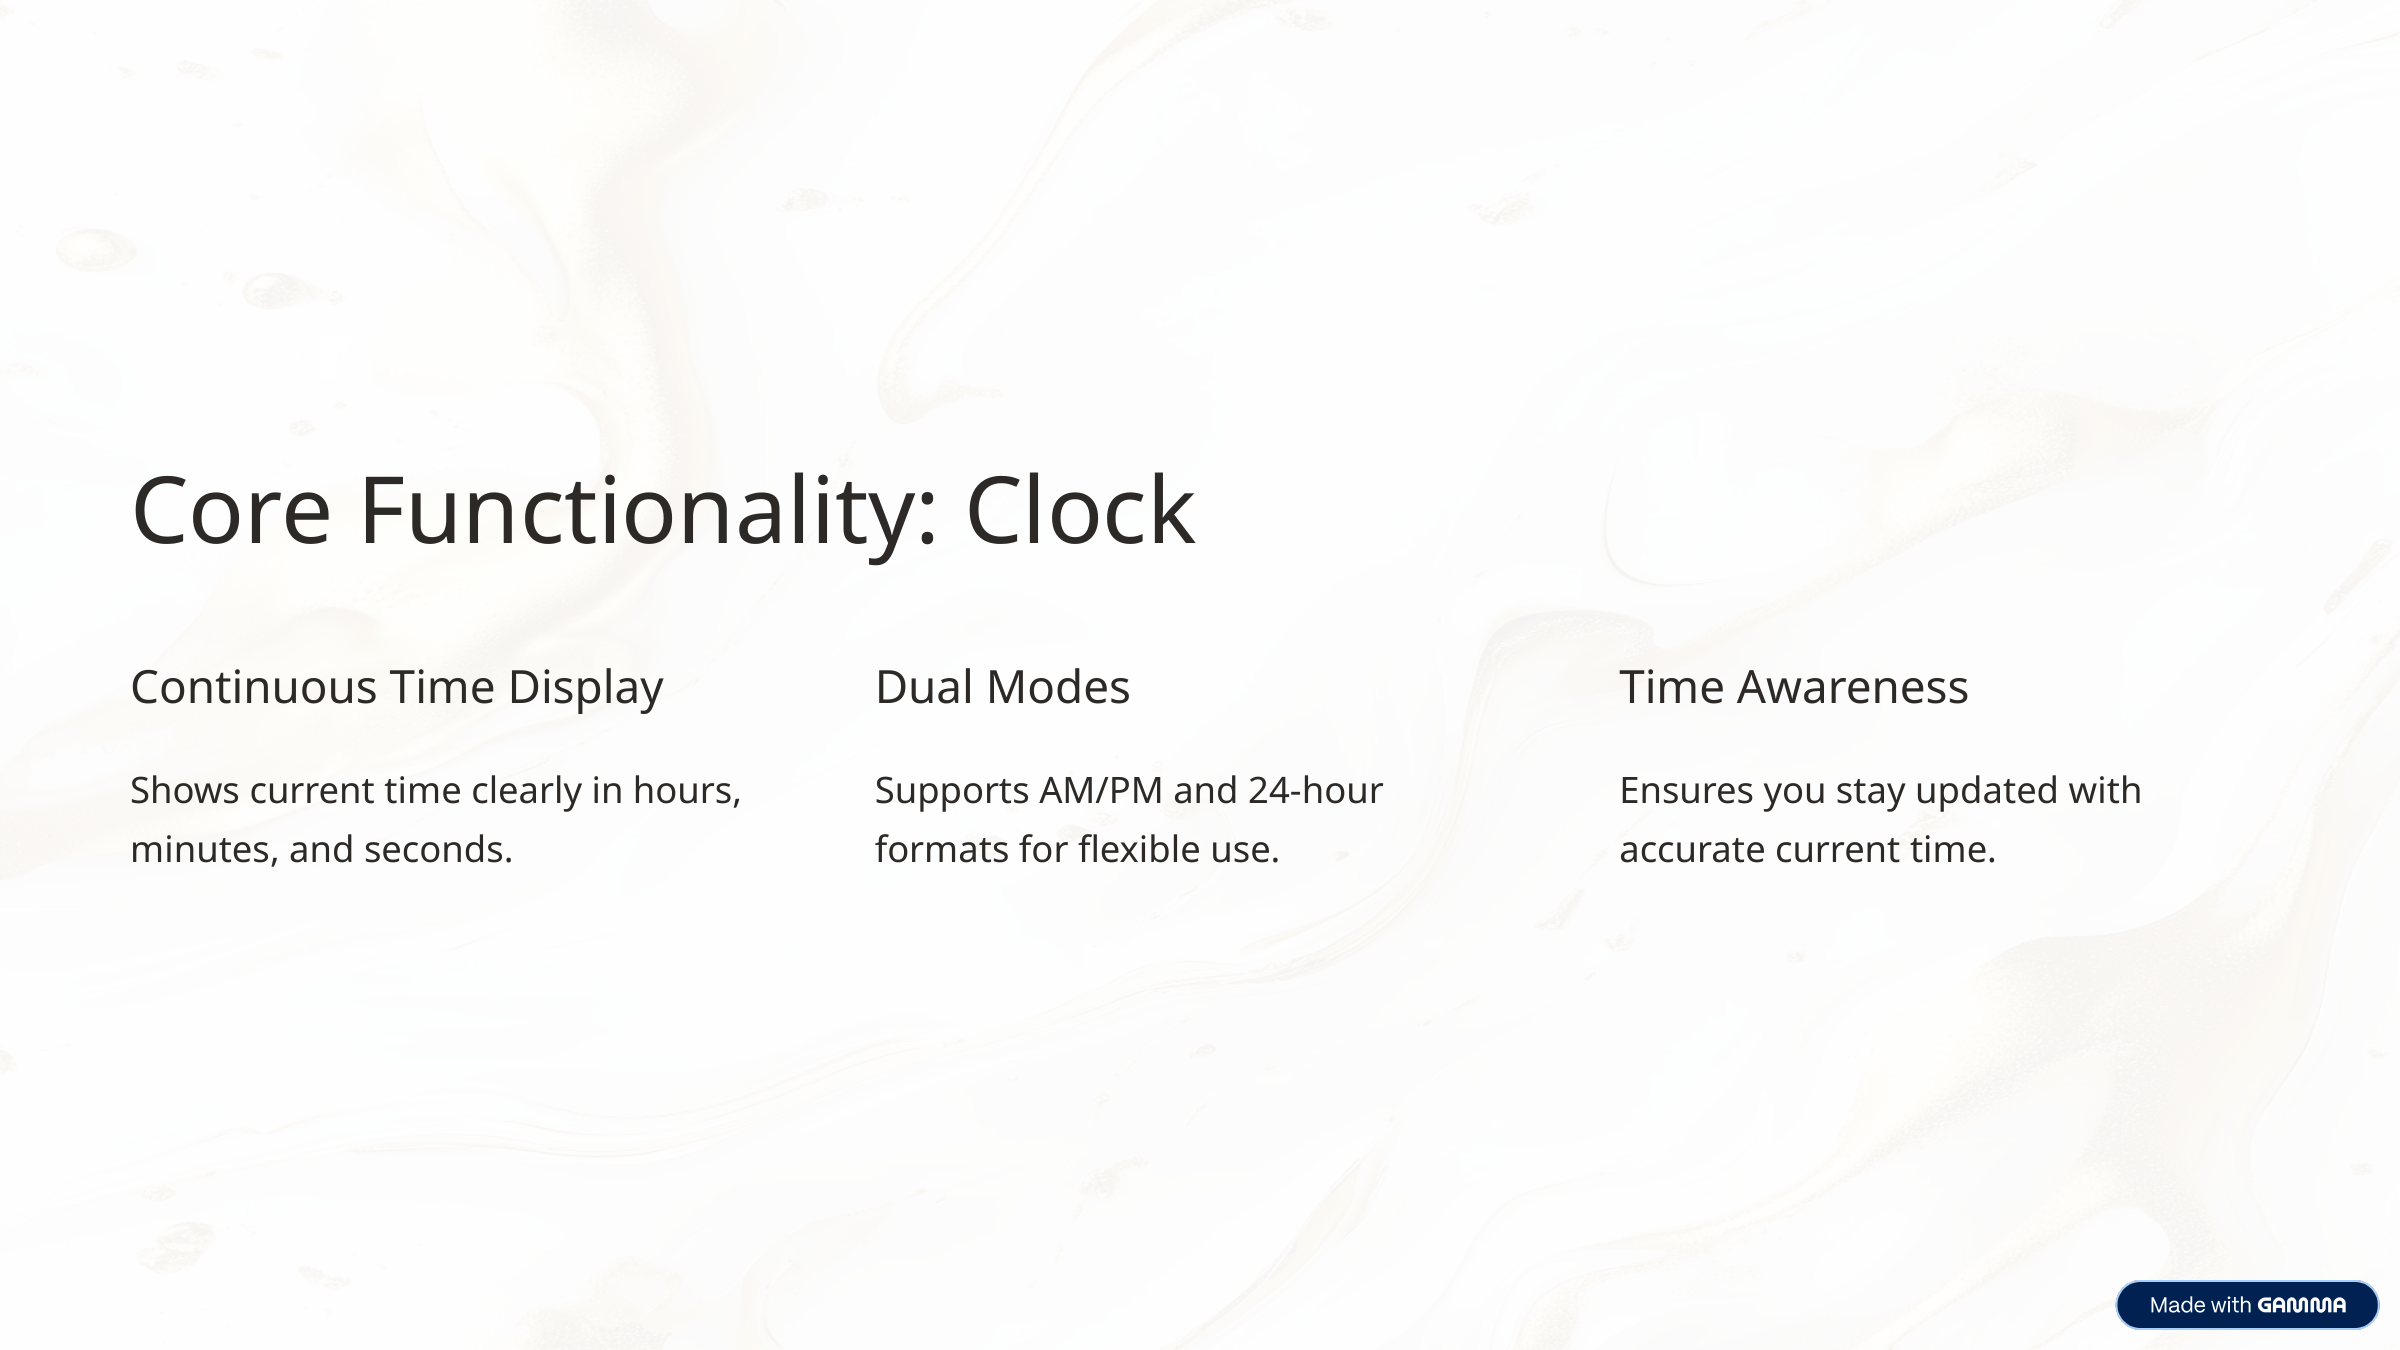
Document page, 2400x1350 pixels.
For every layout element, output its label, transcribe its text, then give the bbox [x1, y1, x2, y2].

text_box Shows current time clearly in hours, minutes, and seconds. [130, 751, 783, 871]
picture [2106, 1271, 2389, 1339]
text_box Ensures you stay updated with accurate current time. [1619, 751, 2272, 871]
text_box Time Awareness [1619, 655, 2085, 714]
text_box Dual Modes [874, 655, 1340, 714]
text_box Core Functionality: Clock [130, 446, 1247, 563]
text_box Supports AM/PM and 24-hour formats for flexible use. [874, 751, 1528, 871]
text_box Continuous Time Display [130, 655, 685, 714]
